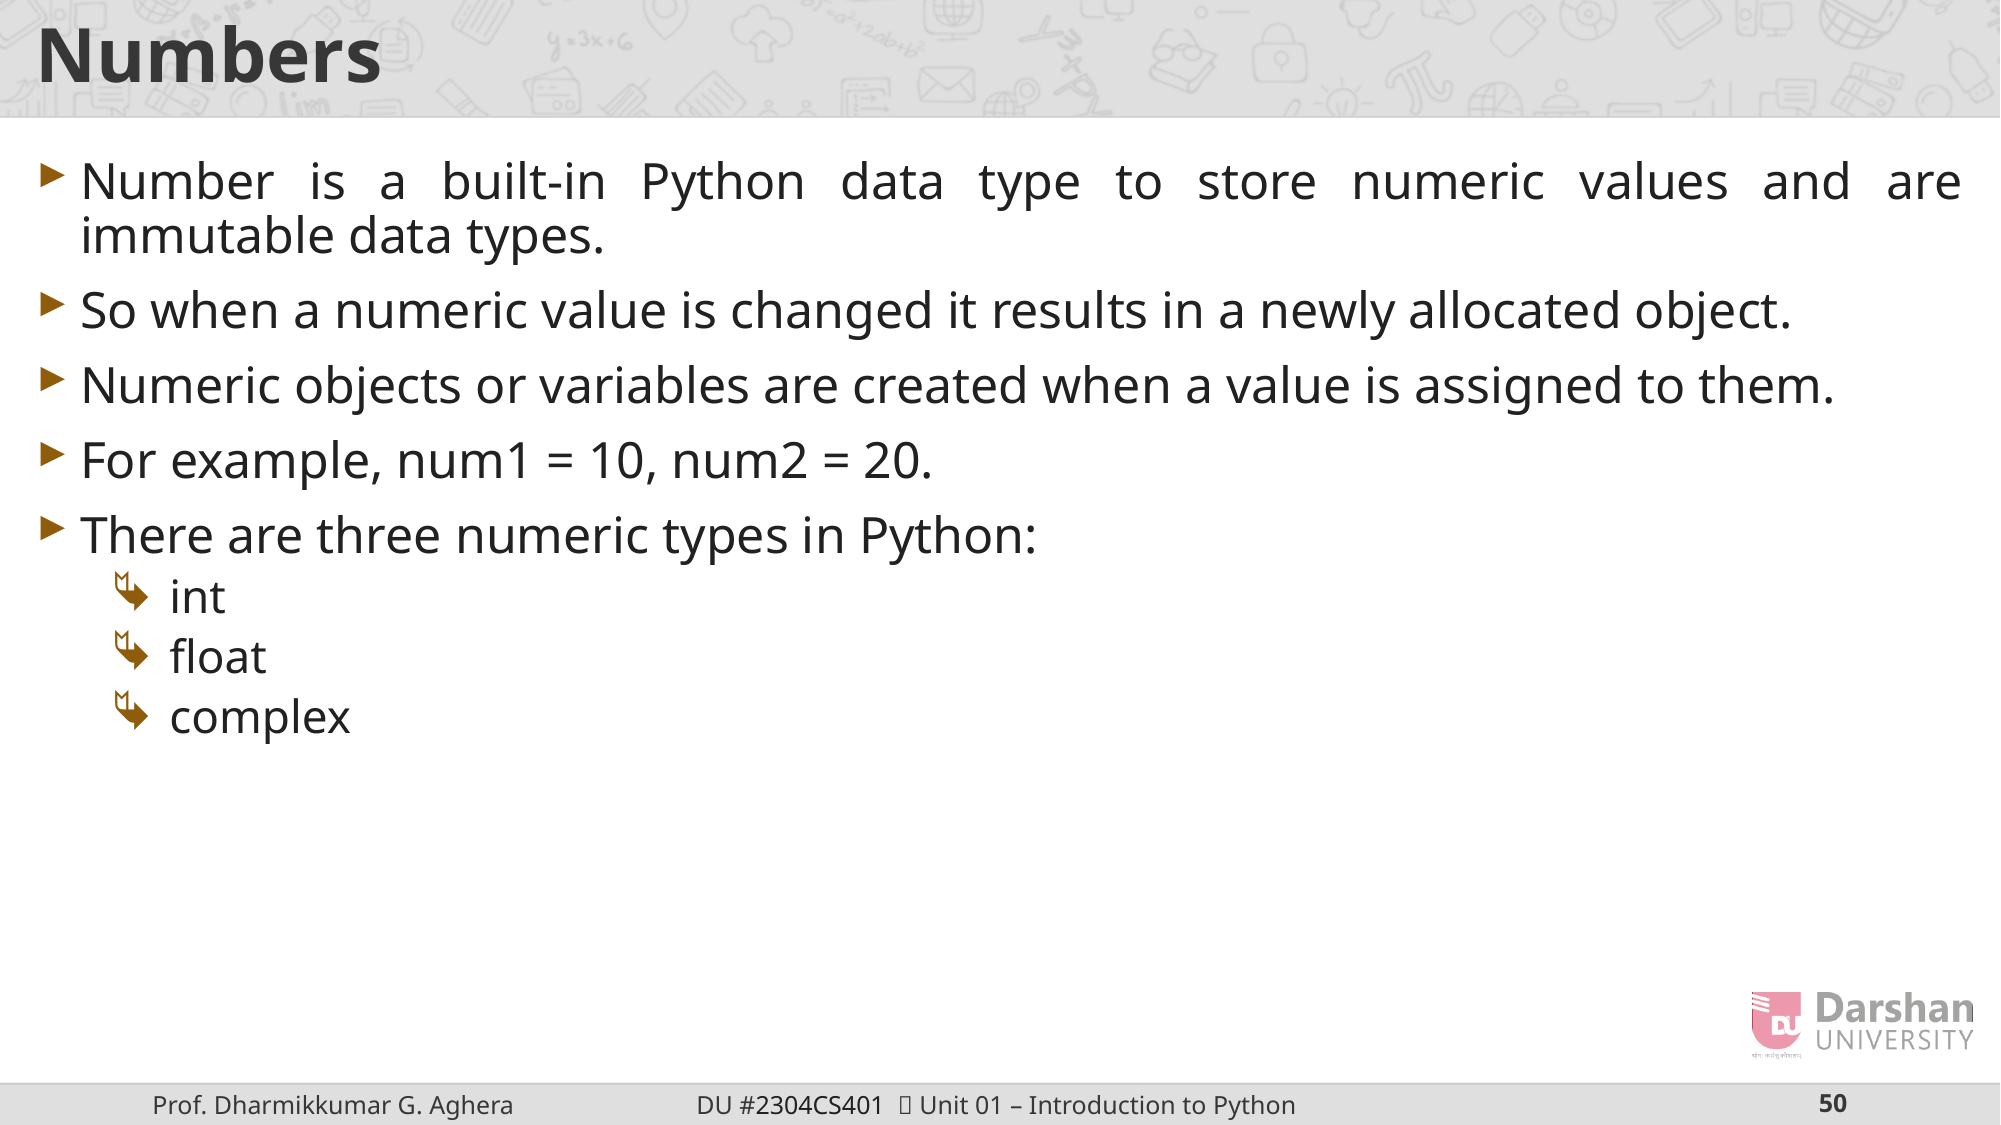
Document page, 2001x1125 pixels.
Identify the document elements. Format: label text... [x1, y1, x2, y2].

list Number is a built-in Python data type to store numeric values and are immutable data types. So when a numeric value is changed it results in a newly allocated object. Numeric objects or variables are created when a value is assigned to them. For example, num1 = 10, num2 = 20. There are three numeric types in Python: int float complex [21, 149, 1979, 1067]
title Numbers [0, 0, 2000, 117]
